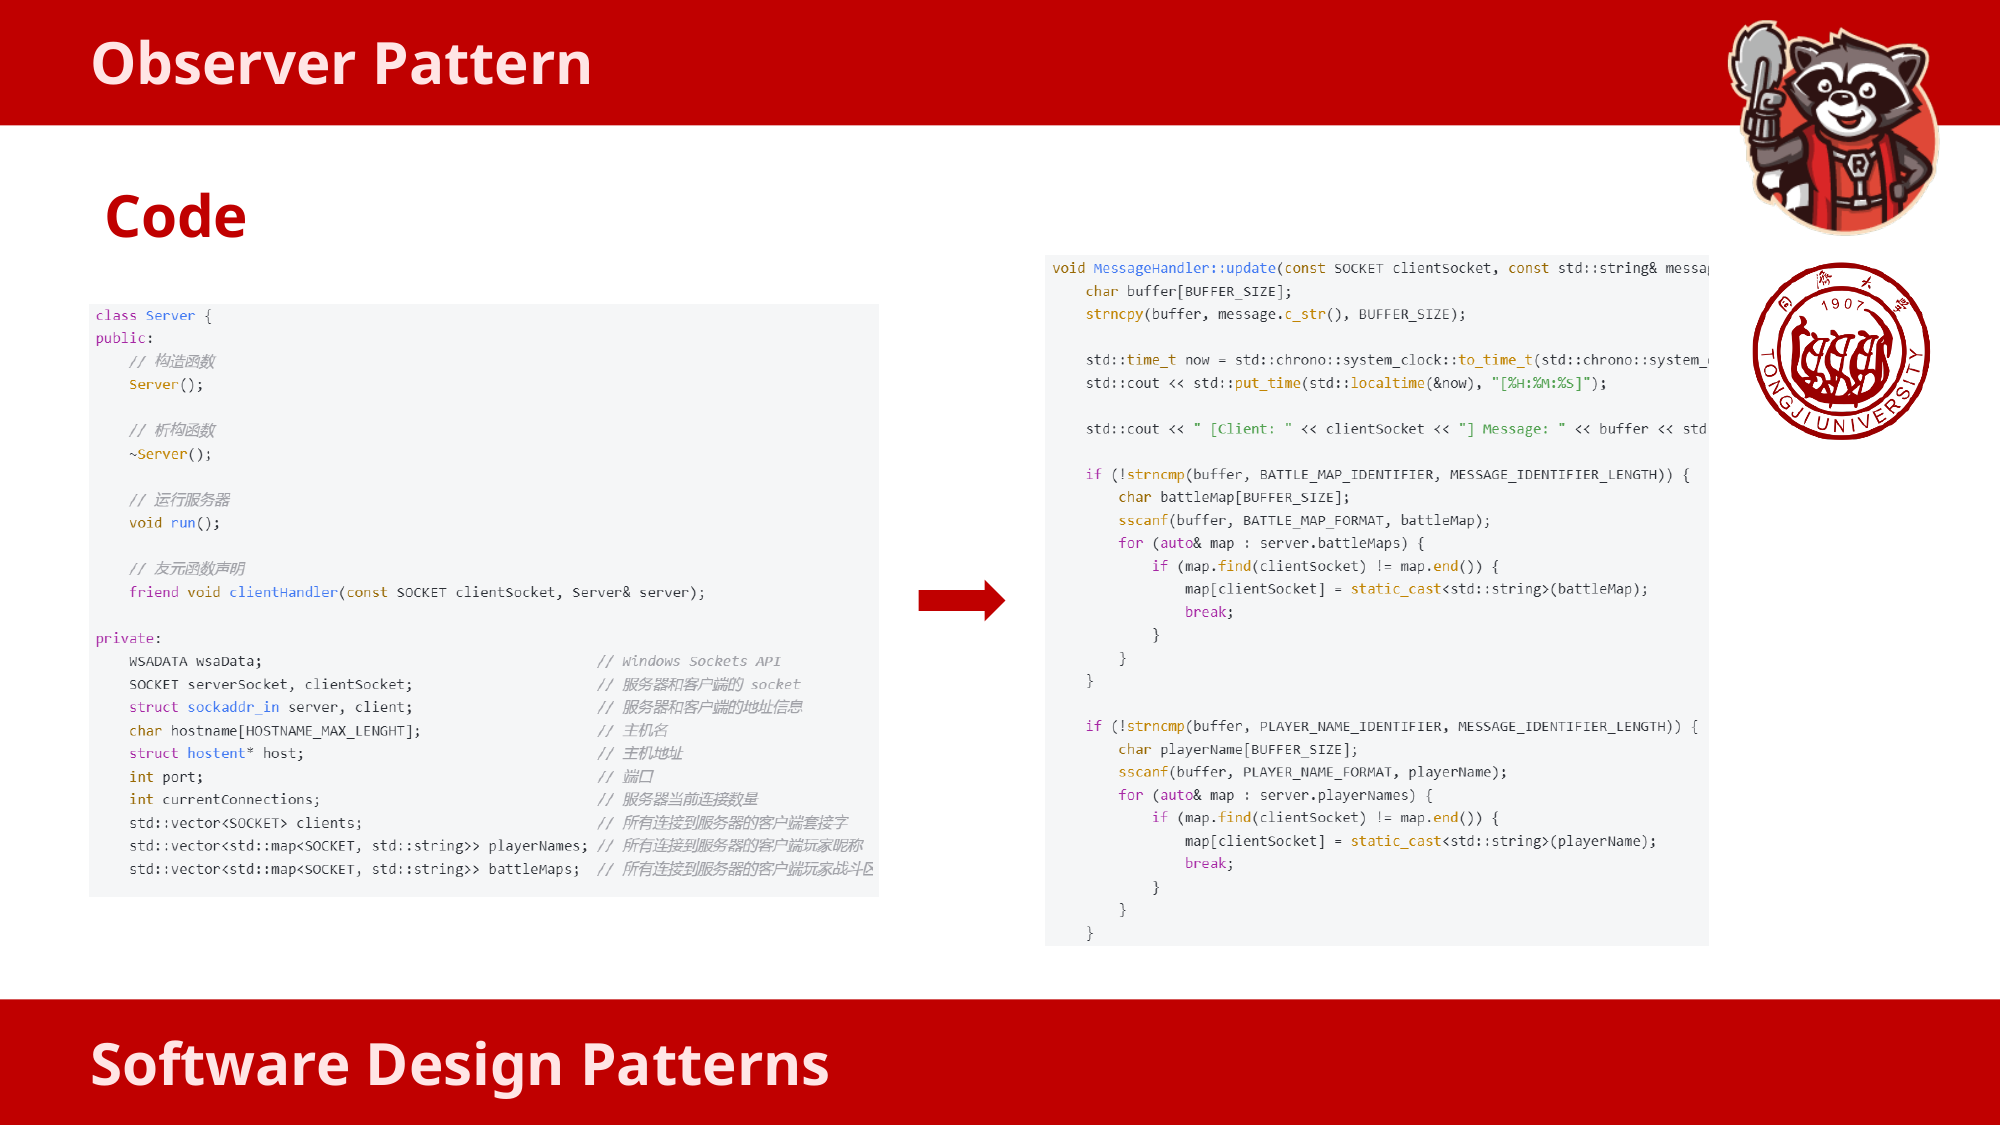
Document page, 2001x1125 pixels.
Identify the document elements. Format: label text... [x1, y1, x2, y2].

text_box Software Design Patterns [75, 1019, 1092, 1104]
picture [89, 304, 879, 897]
text_box Observer Pattern [75, 18, 763, 104]
picture [1752, 254, 1936, 440]
picture [1723, 19, 1948, 239]
text_box Code [89, 172, 727, 257]
text_box [0, 998, 2000, 1125]
text_box [918, 579, 1006, 622]
text_box [0, 0, 2000, 126]
picture [1044, 255, 1709, 946]
